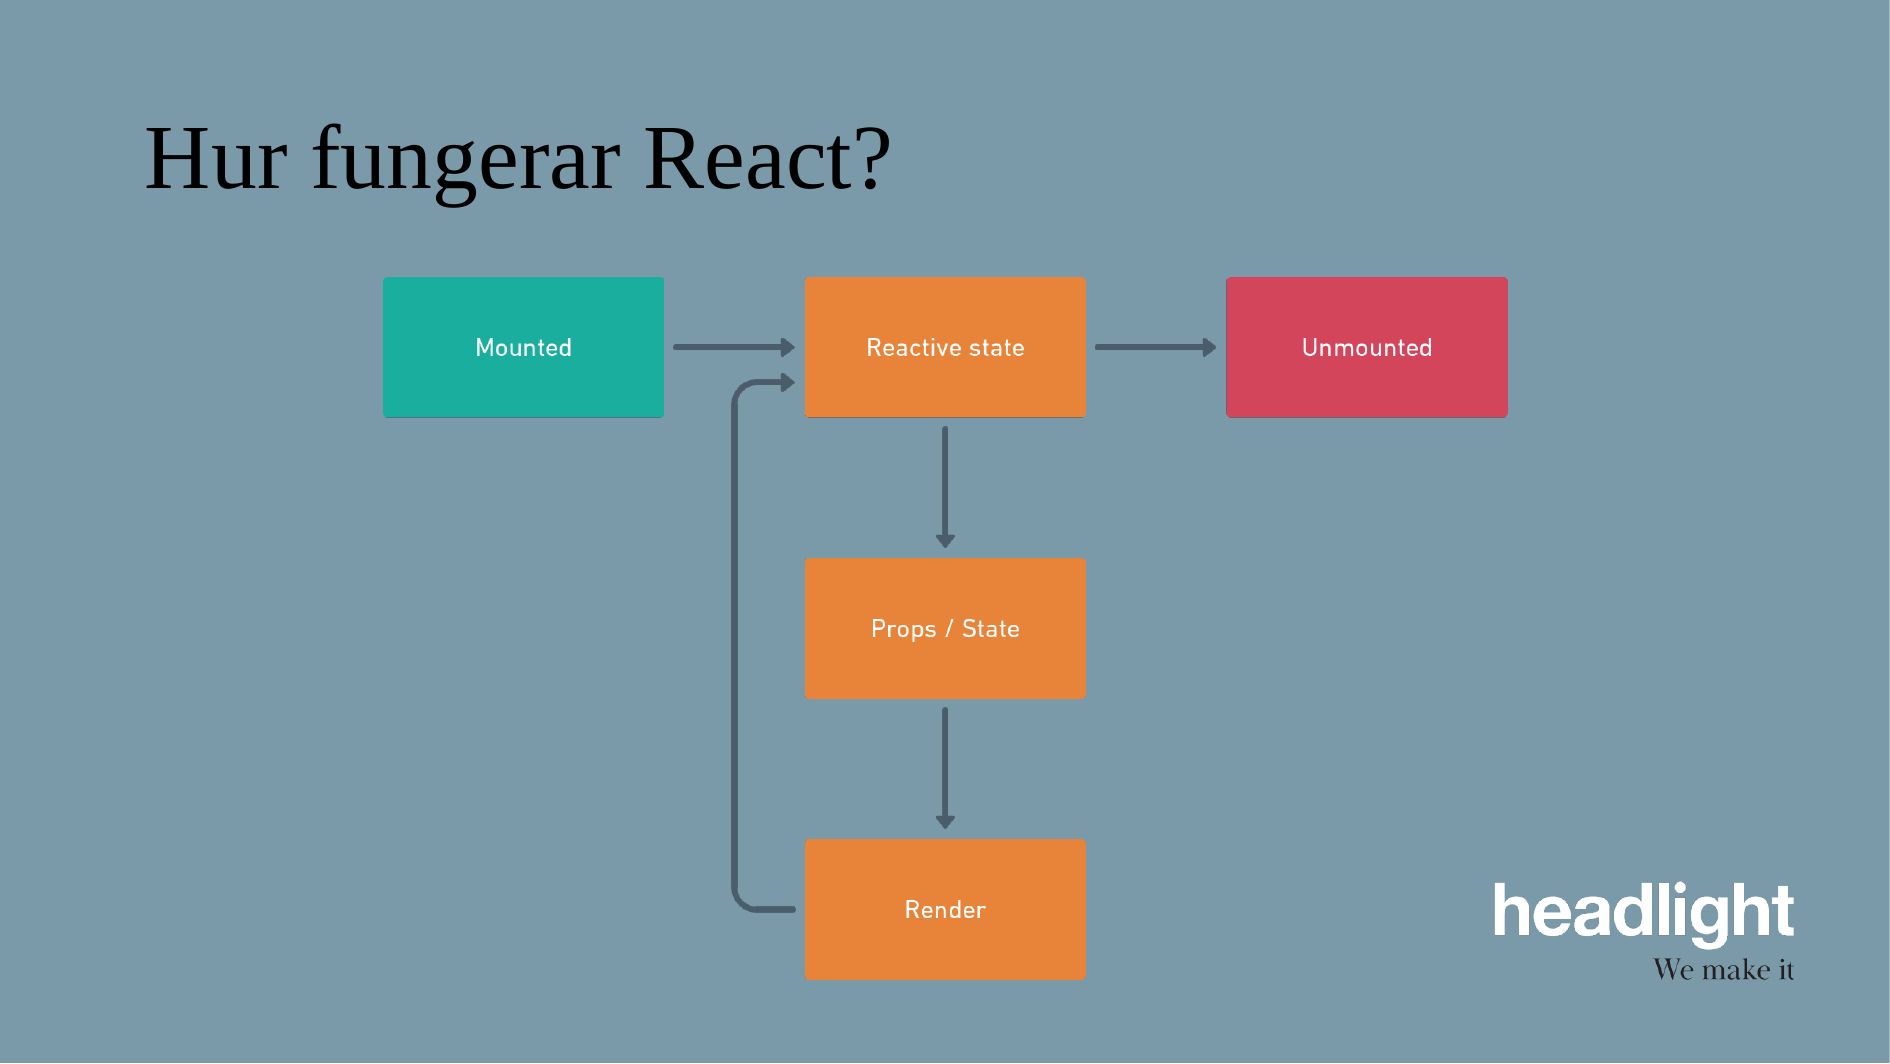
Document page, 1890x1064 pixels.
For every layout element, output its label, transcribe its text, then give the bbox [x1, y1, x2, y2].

picture [368, 262, 1522, 994]
title Hur fungerar React? [129, 56, 1760, 263]
